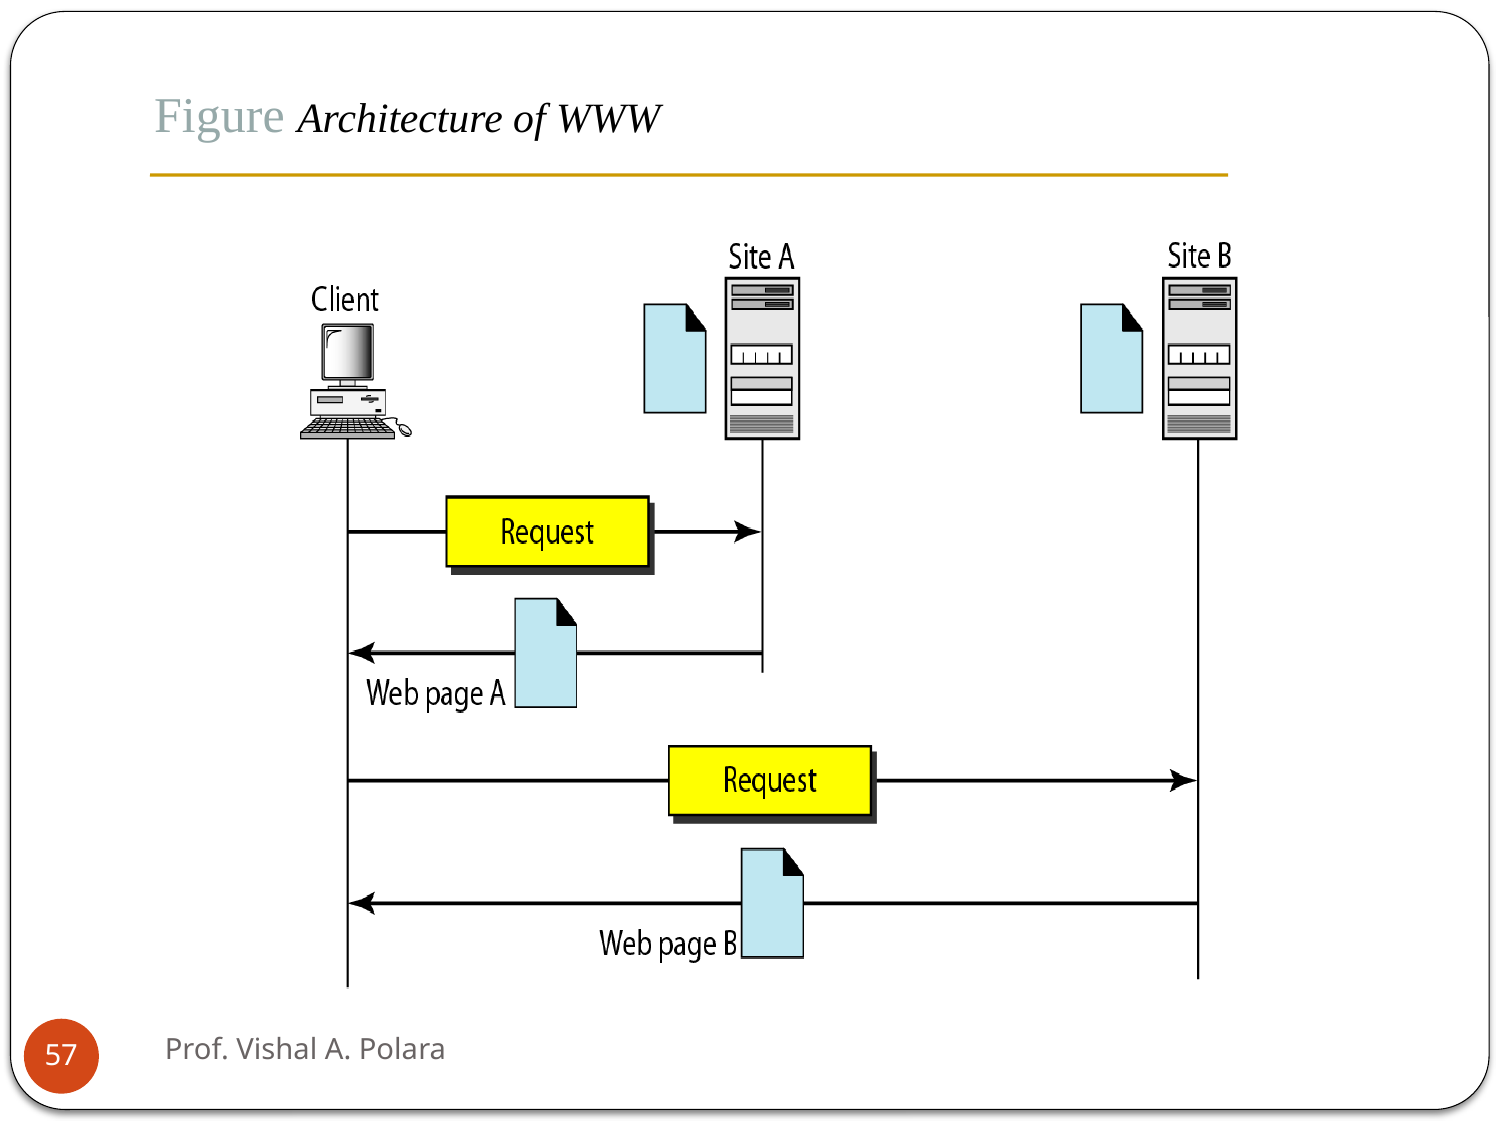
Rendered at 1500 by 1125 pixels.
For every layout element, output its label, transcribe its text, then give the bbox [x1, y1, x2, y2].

footer Prof. Vishal A. Polara [150, 1012, 800, 1088]
text_box Figure Architecture of WWW [139, 74, 676, 150]
picture [299, 237, 1238, 989]
slide_number 57 [23, 1018, 99, 1094]
